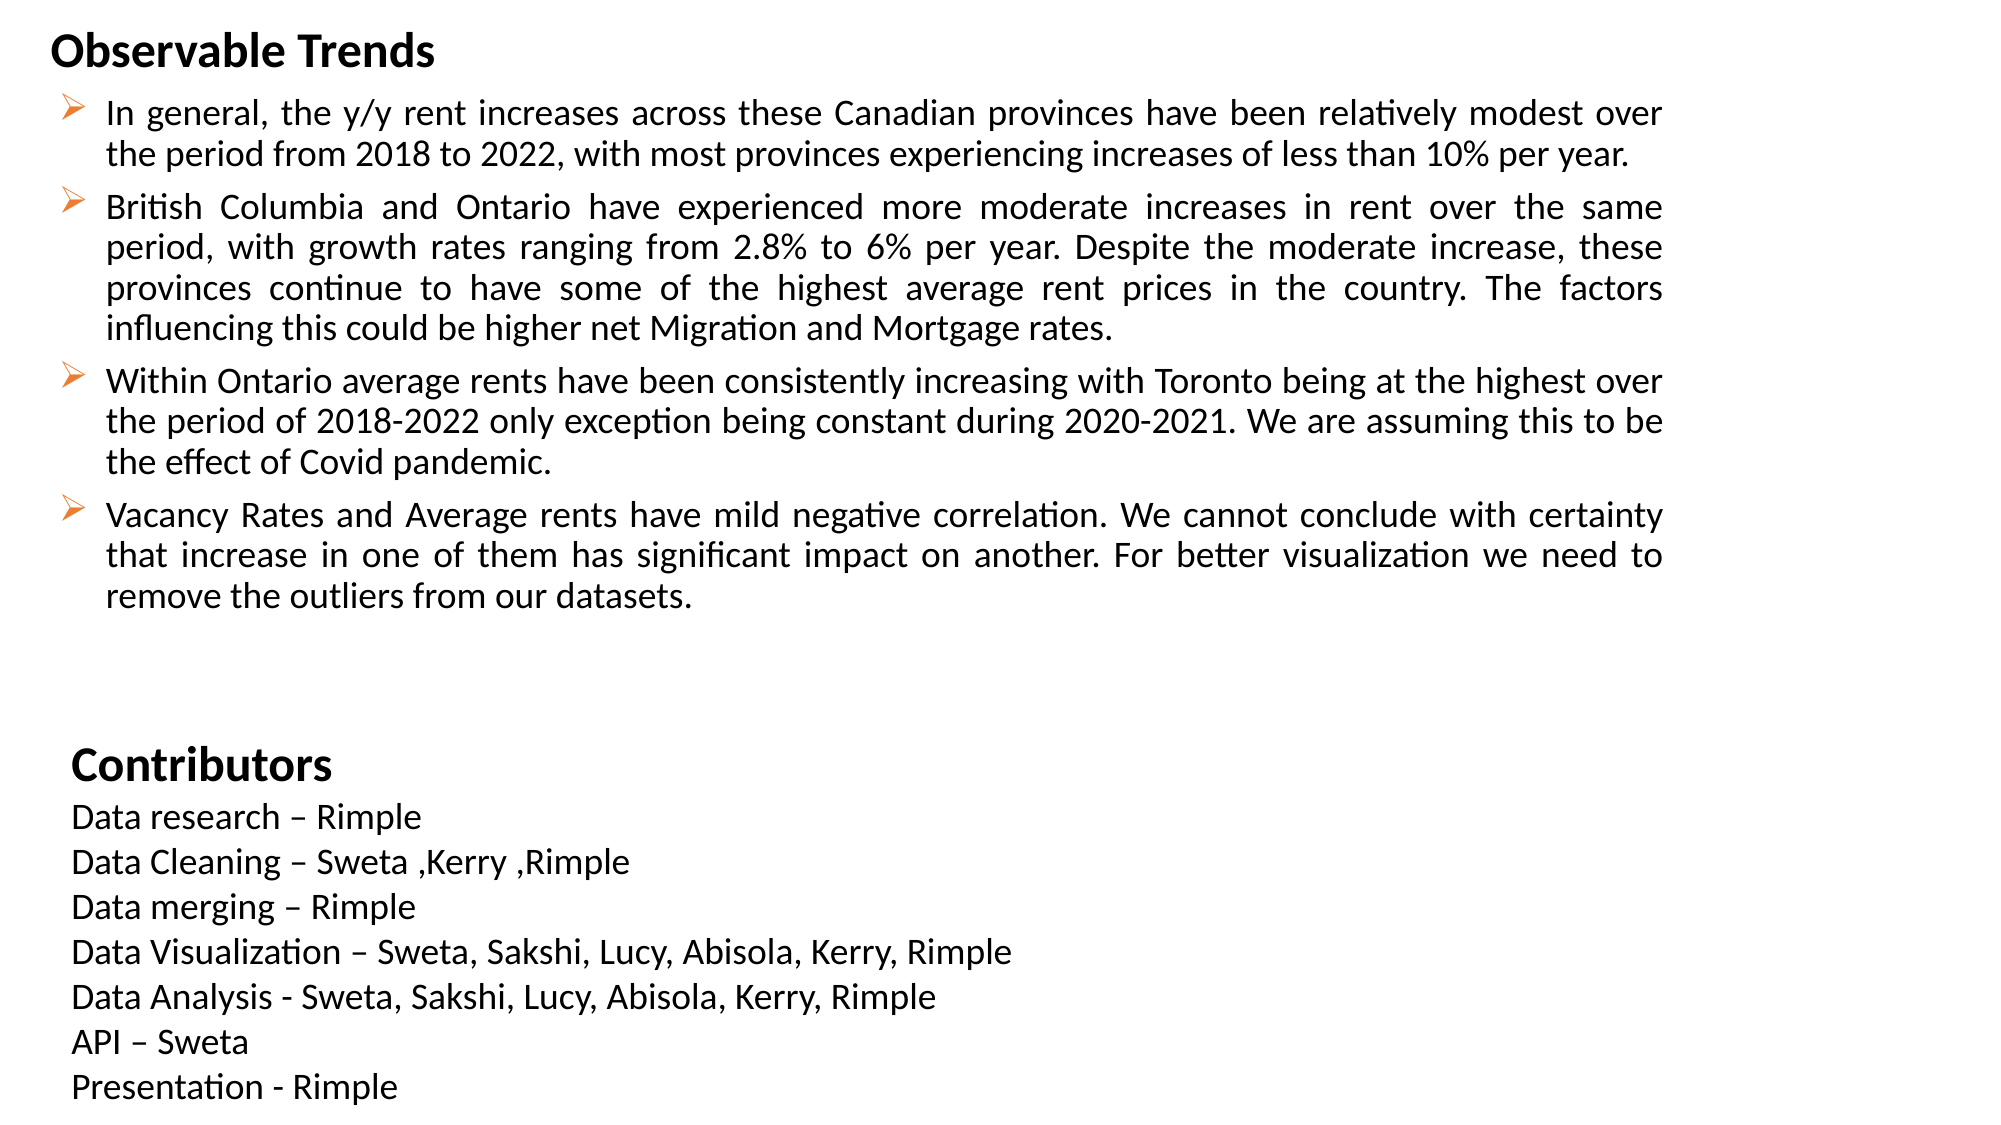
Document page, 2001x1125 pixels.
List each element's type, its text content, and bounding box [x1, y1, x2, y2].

text_box In general, the y/y rent increases across these Canadian provinces have been relatively modest over the period from 2018 to 2022, with most provinces experiencing increases of less than 10% per year. British Columbia and Ontario have experienced more moderate increases in rent over the same period, with growth rates ranging from 2.8% to 6% per year. Despite the moderate increase, these provinces continue to have some of the highest average rent prices in the country. The factors influencing this could be higher net Migration and Mortgage rates. Within Ontario average rents have been consistently increasing with Toronto being at the highest over the period of 2018-2022 only exception being constant during 2020-2021. We are assuming this to be the effect of Covid pandemic. Vacancy Rates and Average rents have mild negative correlation. We cannot conclude with certainty that increase in one of them has significant impact on another. For better visualization we need to remove the outliers from our datasets. [44, 86, 1680, 624]
text_box Observable Trends [35, 10, 753, 86]
text_box Contributors Data research – Rimple Data Cleaning – Sweta ,Kerry ,Rimple Data merging – Rimple Data Visualization – Sweta, Sakshi, Lucy, Abisola, Kerry, Rimple Data Analysis - Sweta, Sakshi, Lucy, Abisola, Kerry, Rimple API – Sweta Presentation - Rimple [56, 724, 1055, 1114]
